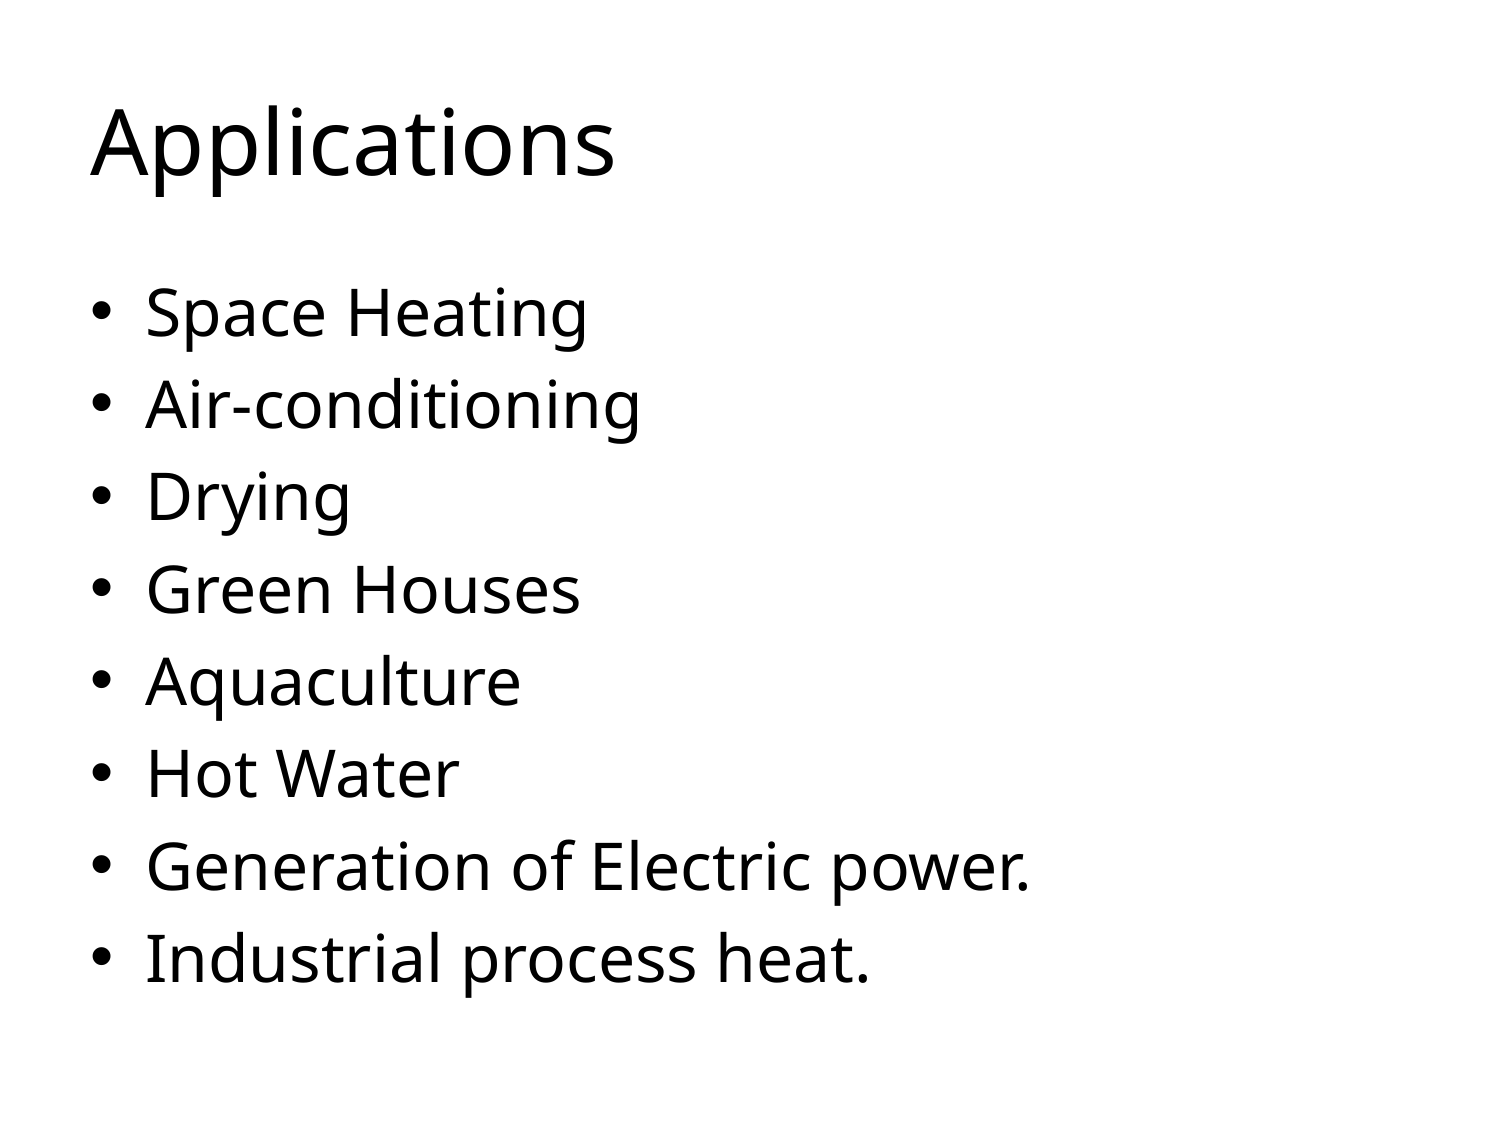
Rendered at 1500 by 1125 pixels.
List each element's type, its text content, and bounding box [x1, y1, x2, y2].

title Applications [75, 45, 1425, 233]
list Space Heating Air-conditioning Drying Green Houses Aquaculture Hot Water Generation of Electric power. Industrial process heat. [75, 262, 1425, 1005]
